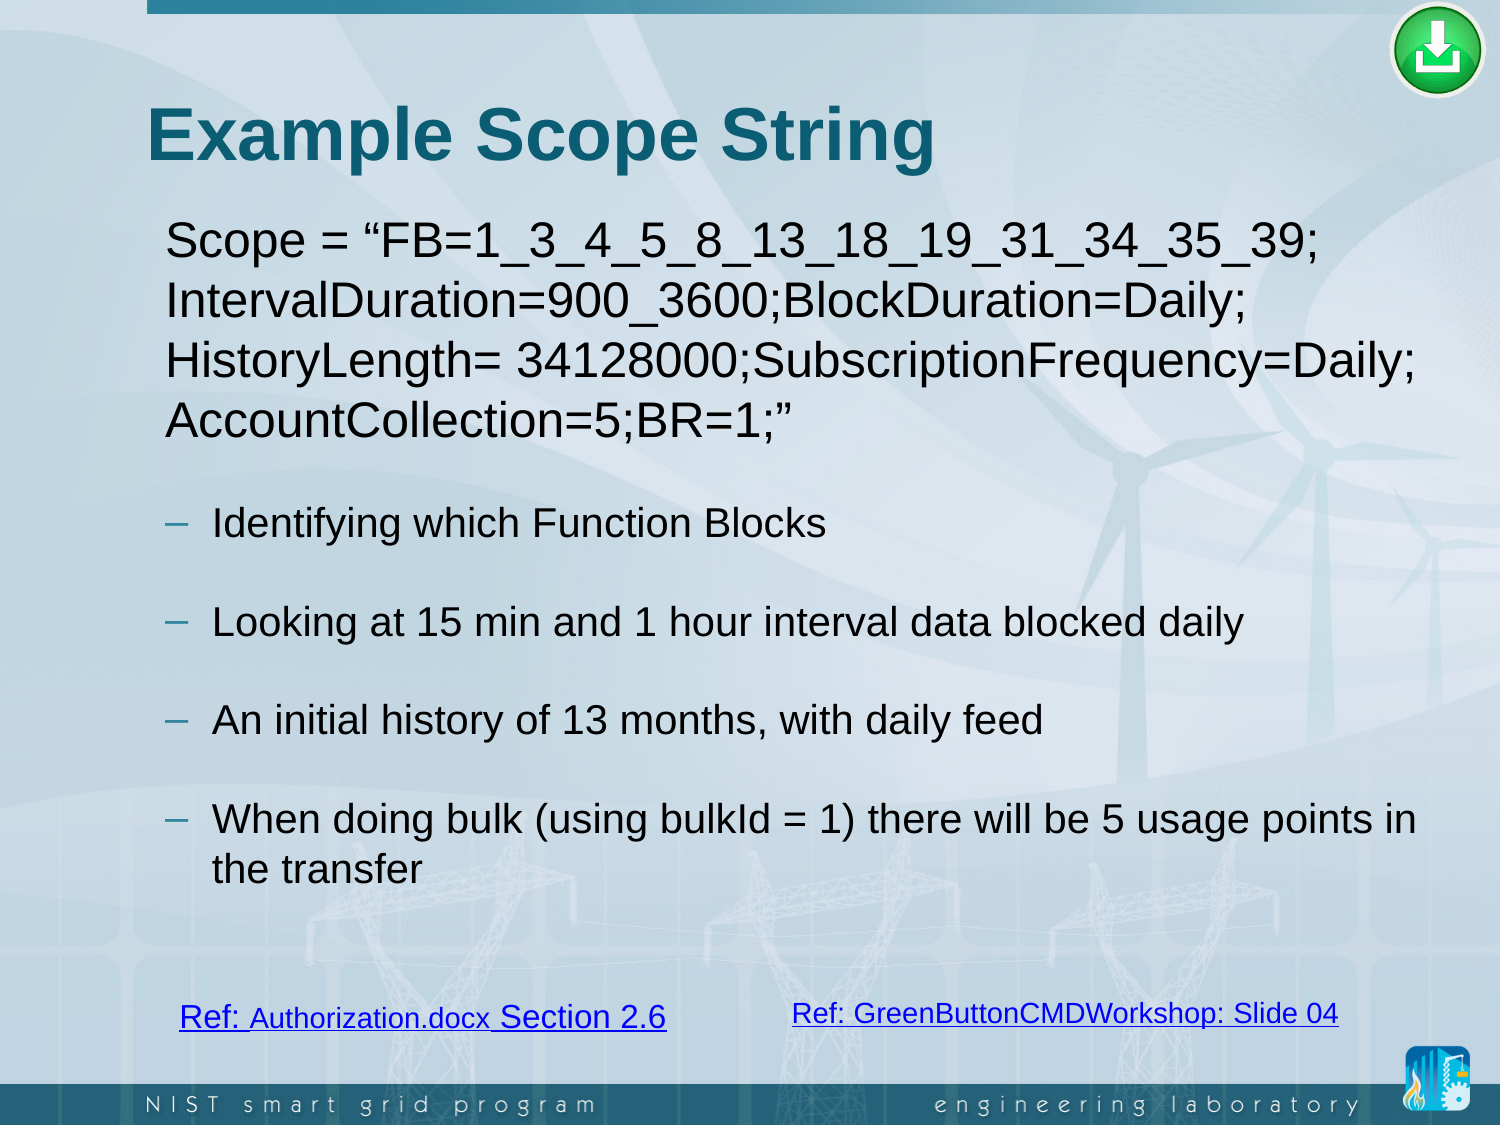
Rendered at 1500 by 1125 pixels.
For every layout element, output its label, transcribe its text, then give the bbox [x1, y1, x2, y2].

text_box Ref: Authorization.docx Section 2.6 [164, 987, 682, 1043]
text_box Ref: GreenButtonCMDWorkshop: Slide 04 [776, 987, 1355, 1038]
list Scope = “FB=1_3_4_5_8_13_18_19_31_34_35_39; IntervalDuration=900_3600;BlockDuration=Daily; HistoryLength= 34128000;SubscriptionFrequency=Daily; AccountCollection=5;BR=1;” Identifying which Function Blocks Looking at 15 min and 1 hour interval data blocked daily An initial history of 13 months, with daily feed When doing bulk (using bulkId = 1) there will be 5 usage points in the transfer [75, 200, 1463, 1005]
title Example Scope String [131, 36, 1441, 200]
picture [0, 0, 1500, 1125]
